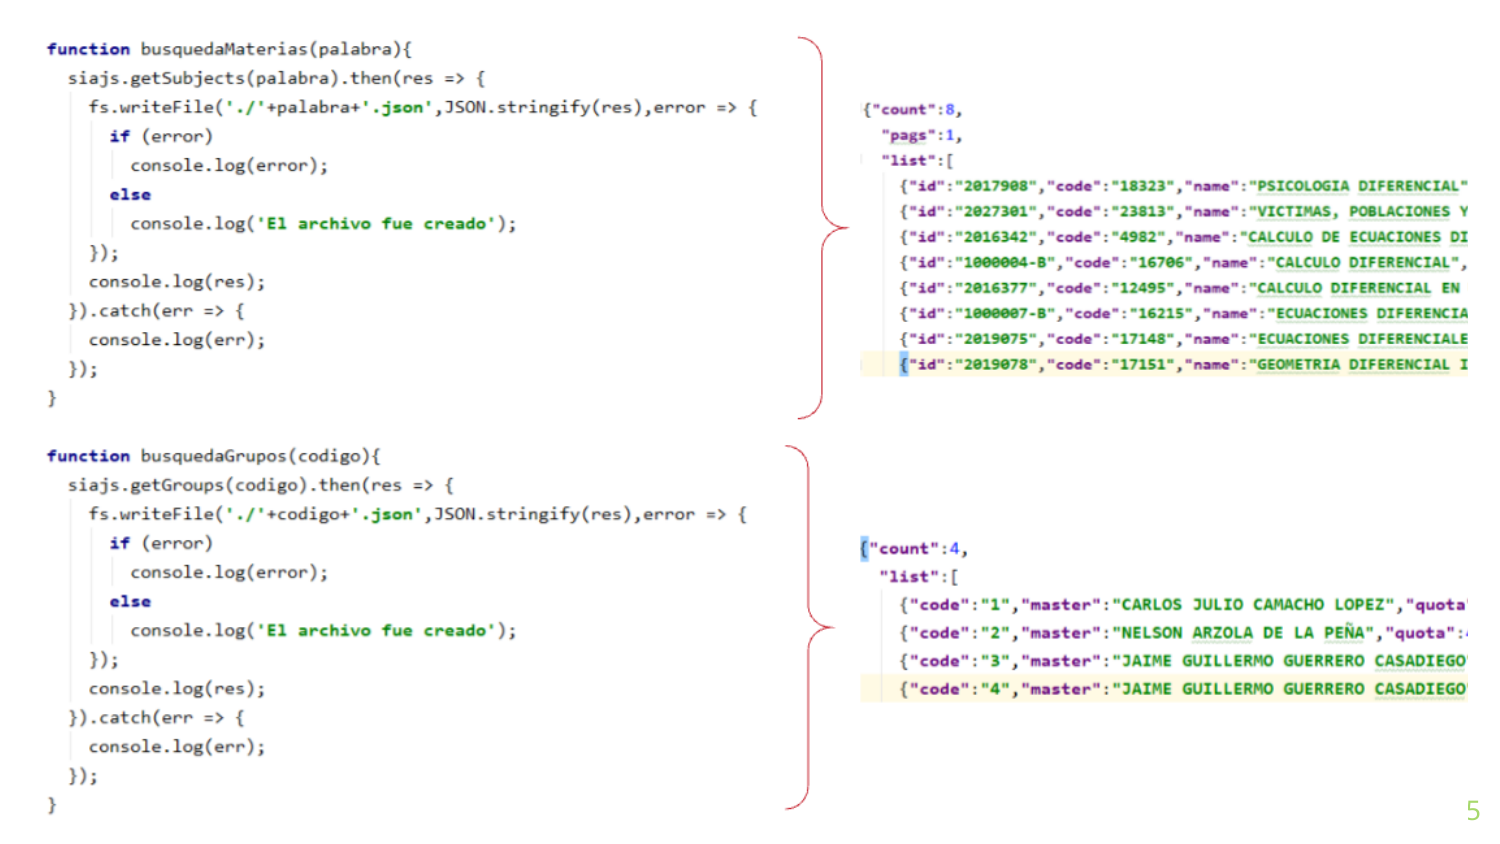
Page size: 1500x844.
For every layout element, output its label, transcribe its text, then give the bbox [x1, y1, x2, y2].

picture [31, 22, 1469, 821]
slide_number ‹#› [1391, 779, 1482, 844]
